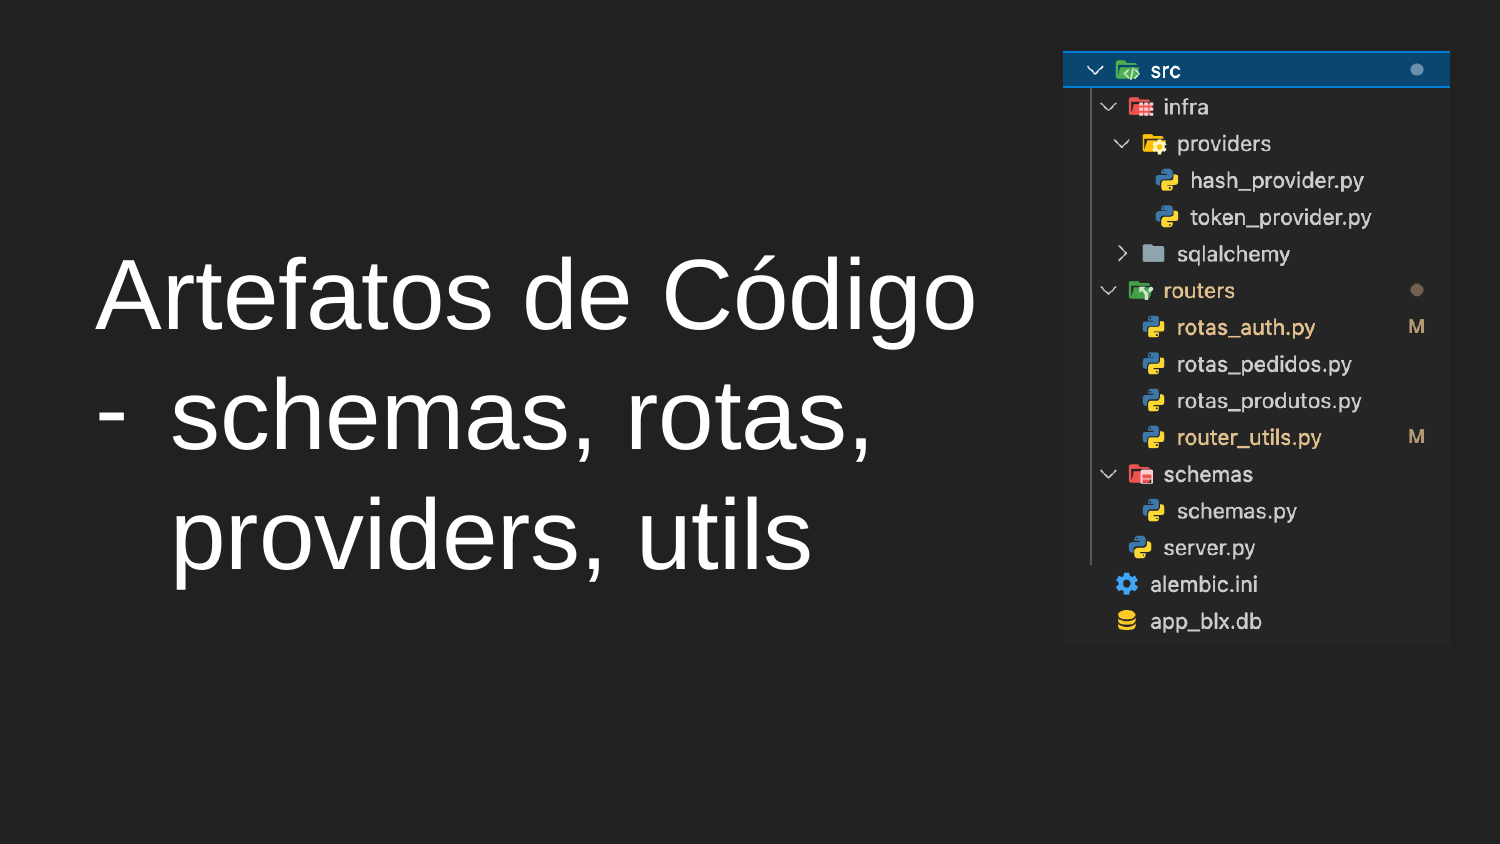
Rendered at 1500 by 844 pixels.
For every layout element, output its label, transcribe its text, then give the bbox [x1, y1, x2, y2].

picture [1063, 49, 1451, 645]
title Artefatos de Código schemas, rotas, providers, utils [80, 73, 1125, 745]
